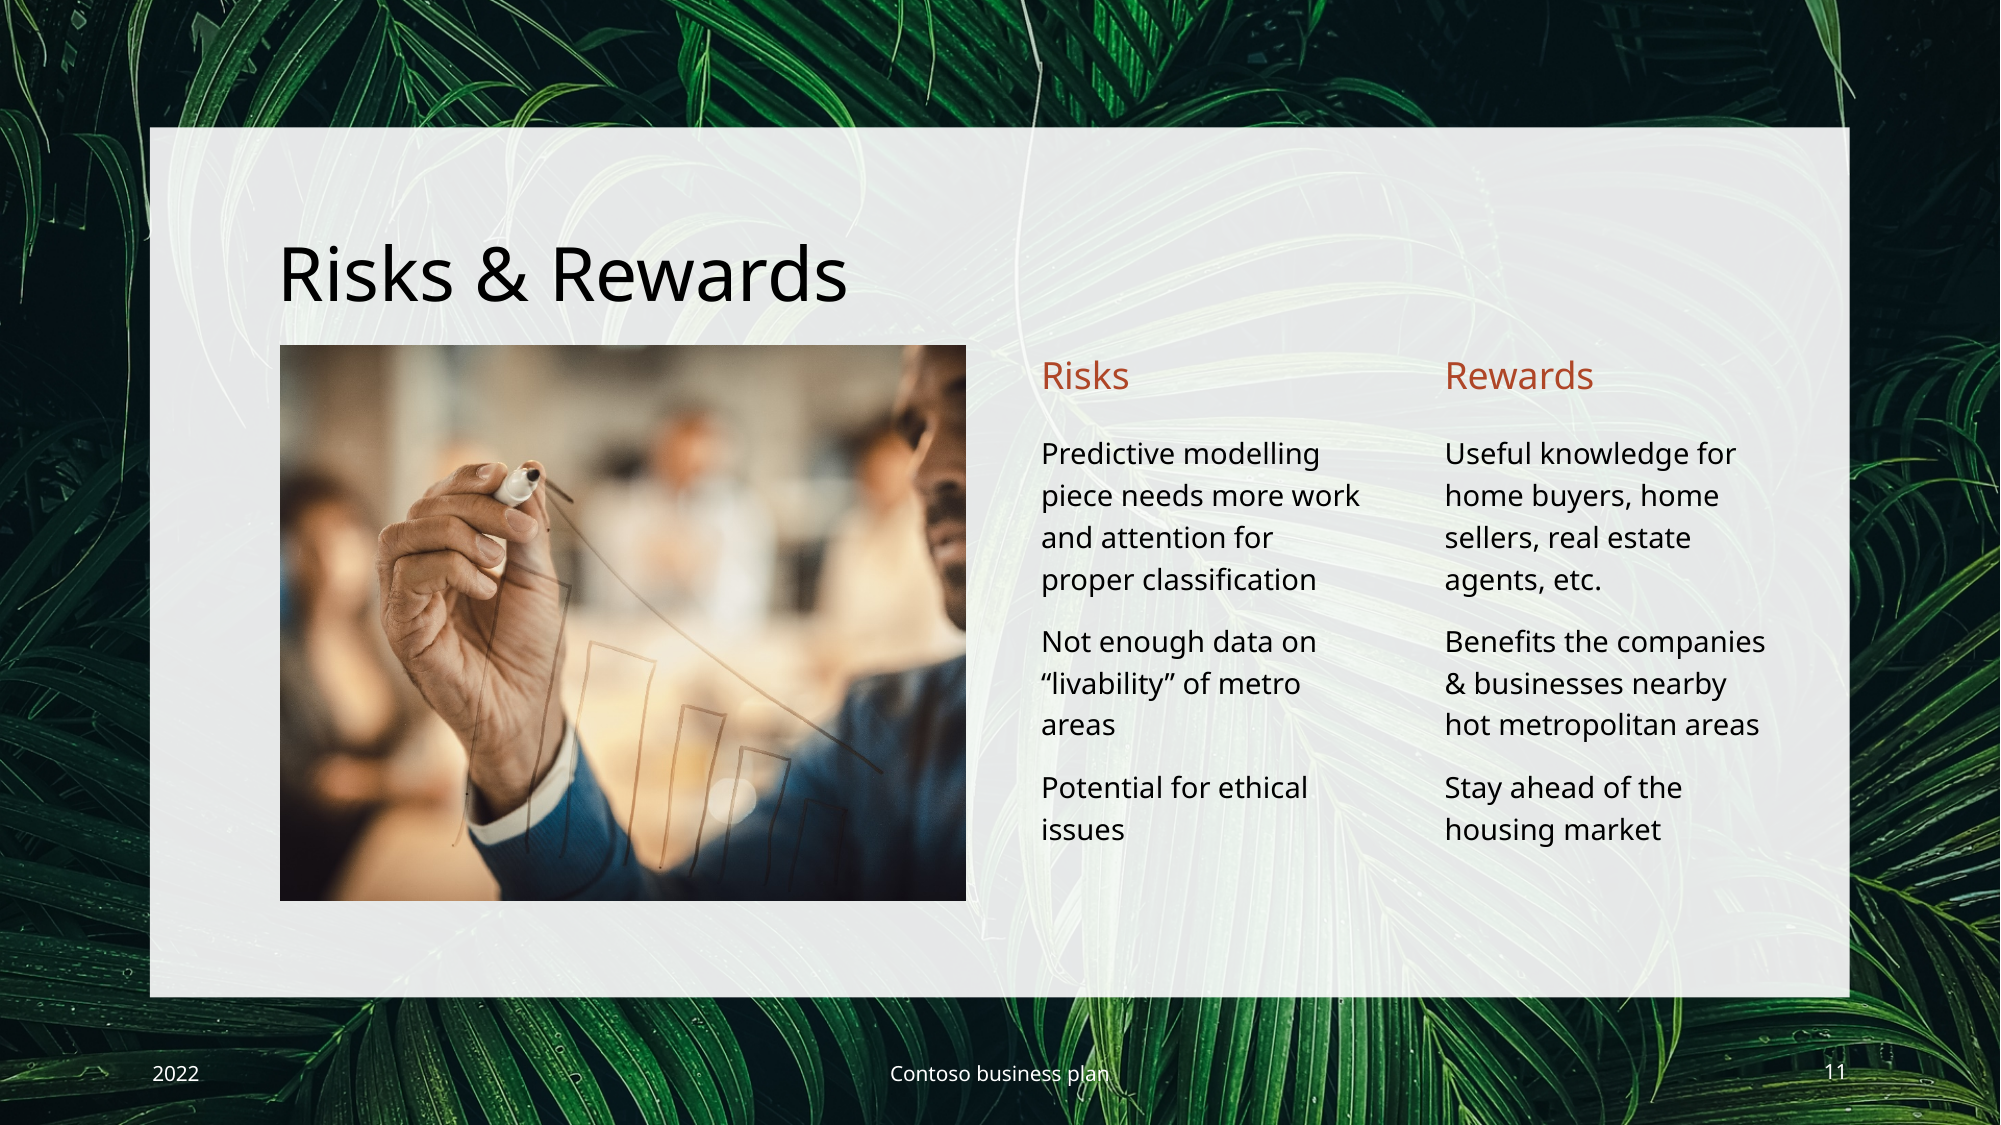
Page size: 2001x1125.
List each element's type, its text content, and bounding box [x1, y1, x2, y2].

slide_number 2022 [137, 1042, 588, 1103]
title Risks & Rewards [262, 224, 1093, 330]
list Useful knowledge for home buyers, home sellers, real estate agents, etc. Benefits the companies & businesses nearby hot metropolitan areas Stay ahead of the housing market [1429, 421, 1788, 900]
footer Contoso business plan [662, 1042, 1338, 1103]
list Predictive modelling piece needs more work and attention for proper classification Not enough data on “livability” of metro areas Potential for ethical issues [1026, 421, 1385, 900]
list Rewards [1429, 345, 1788, 405]
picture [0, 0, 2000, 1125]
list Risks [1026, 345, 1385, 405]
slide_number 11 [1412, 1042, 1863, 1103]
